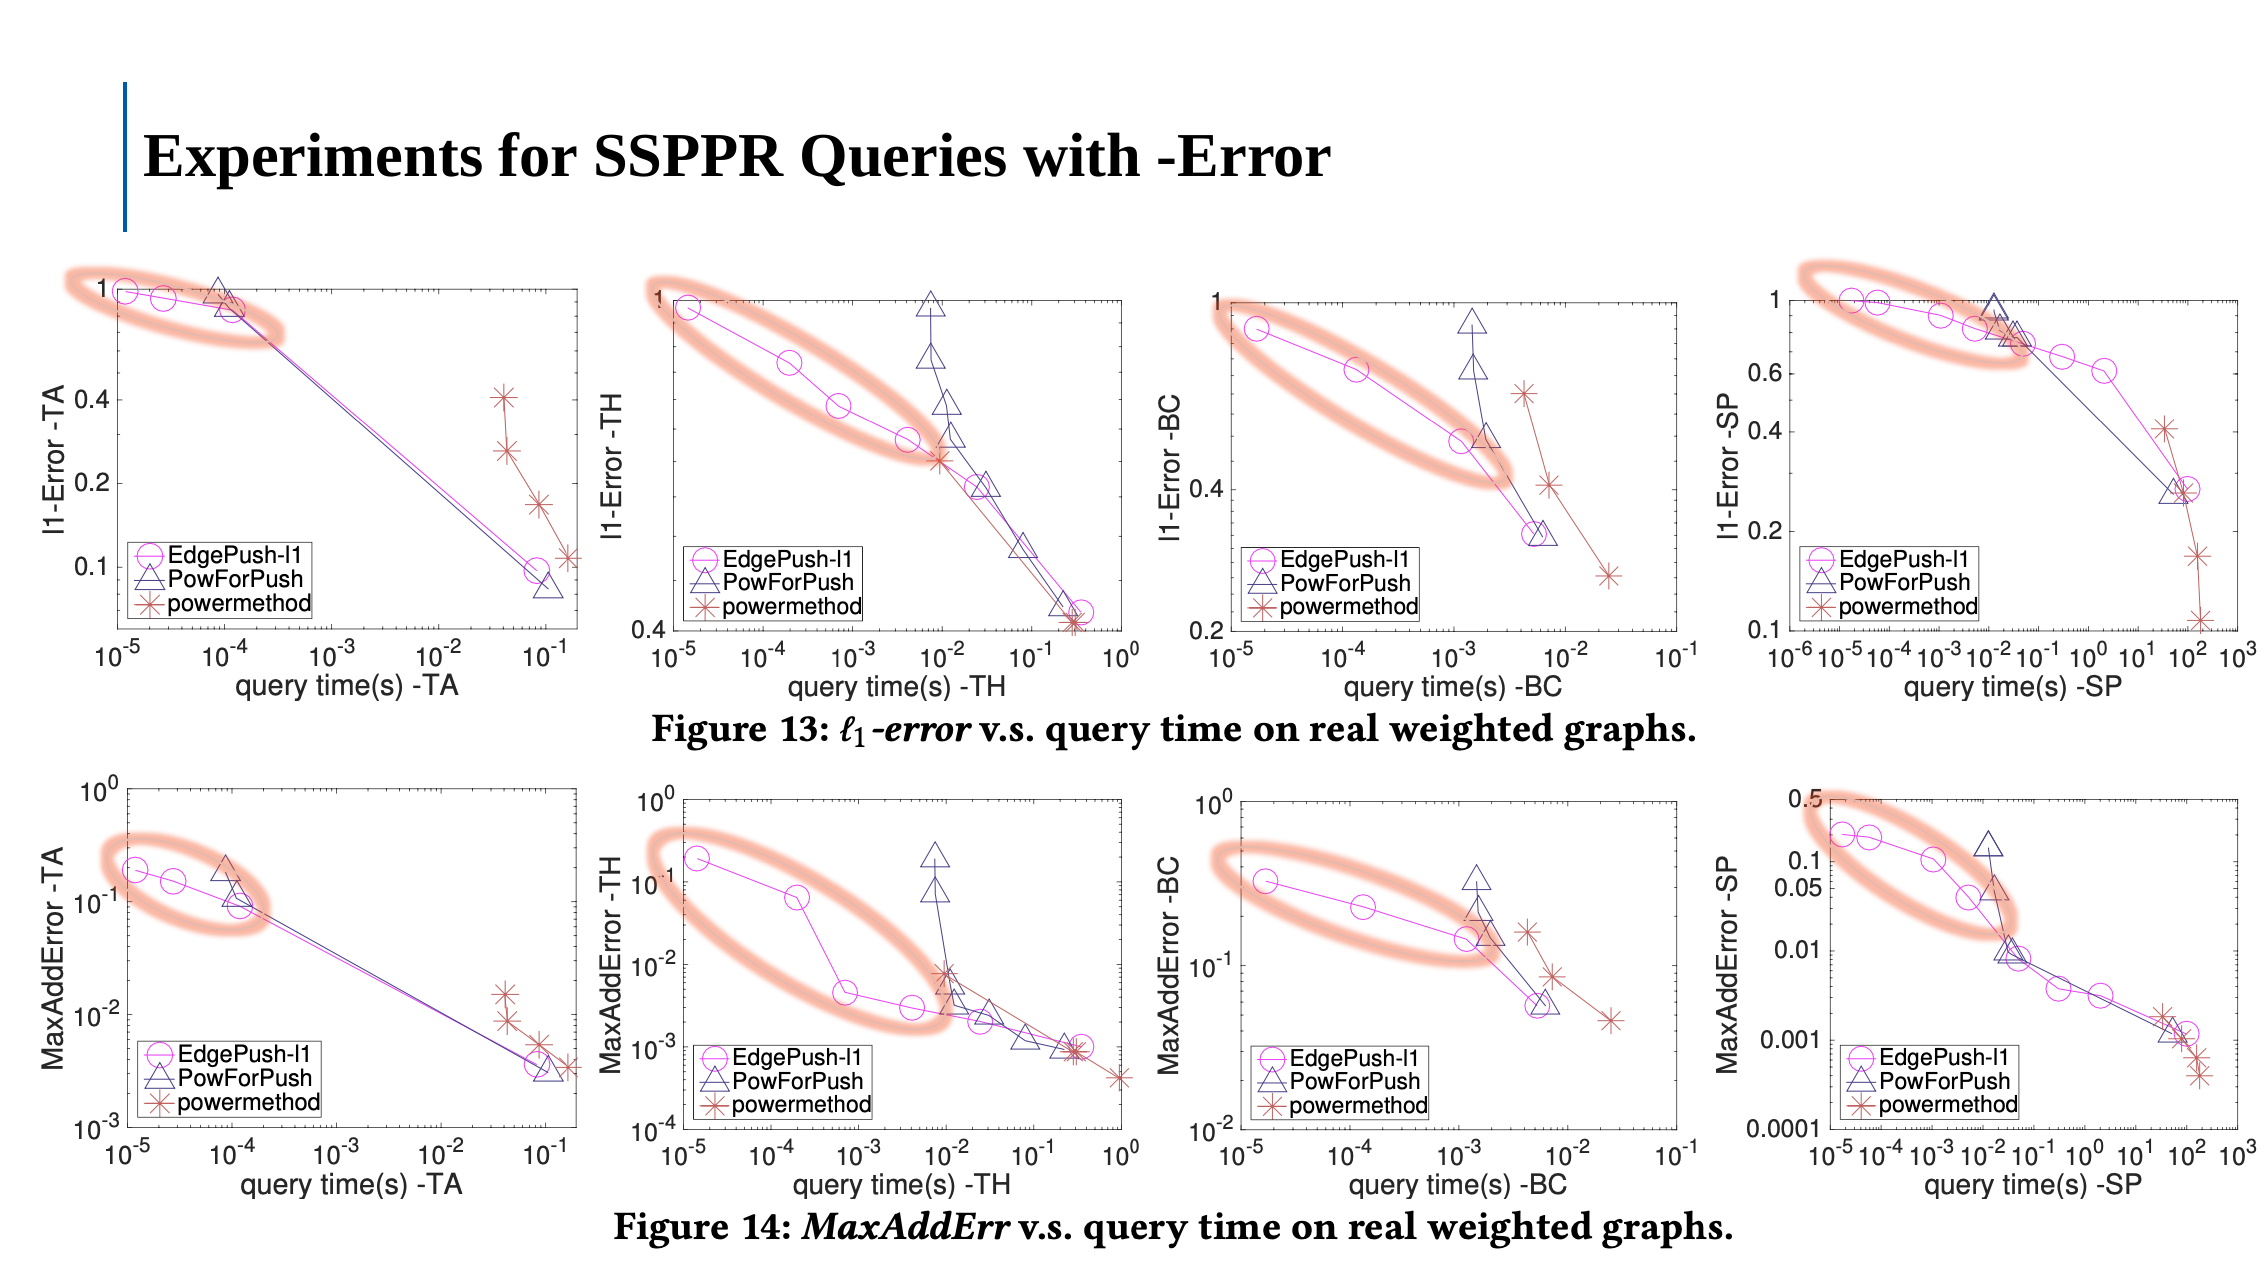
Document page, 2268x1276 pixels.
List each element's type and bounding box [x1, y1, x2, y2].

picture [0, 247, 2268, 1258]
